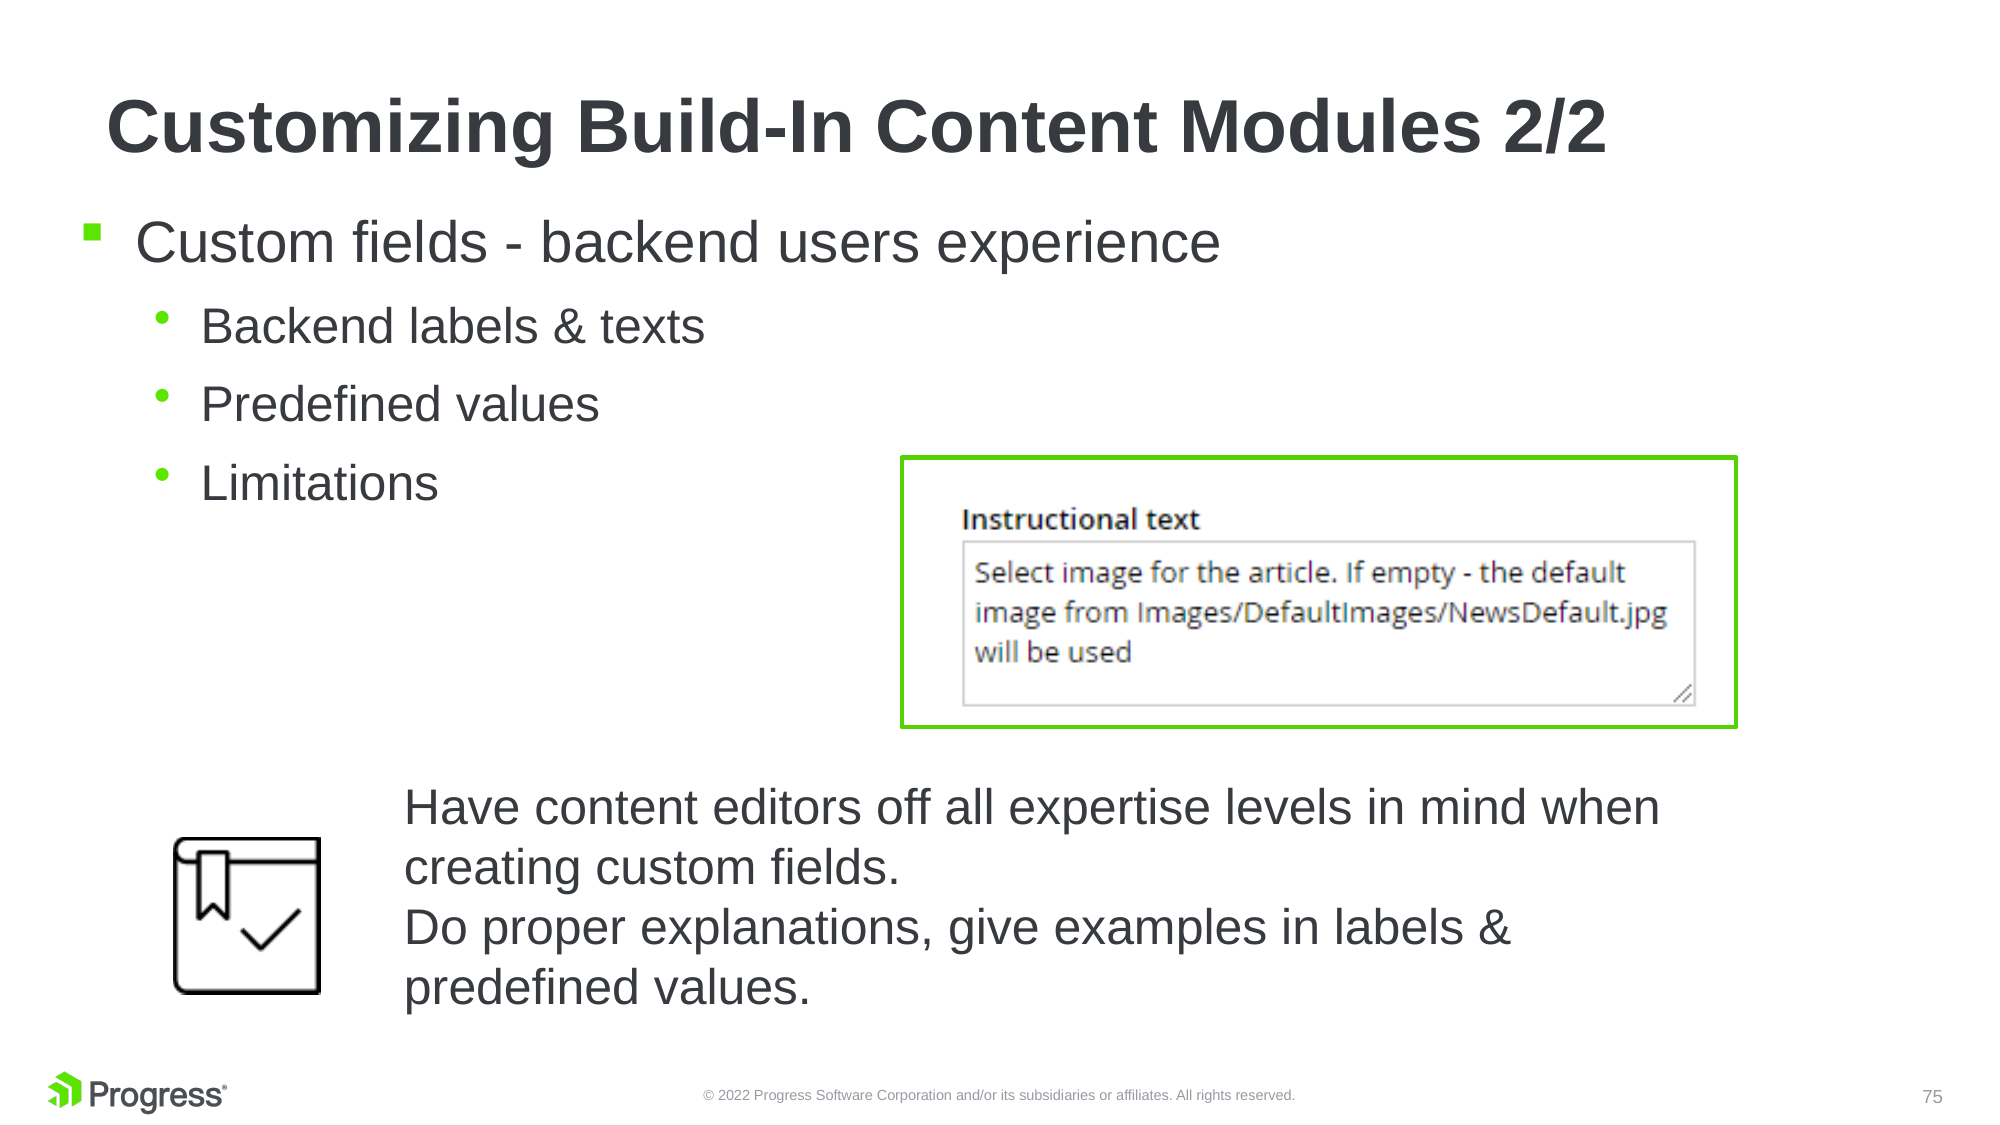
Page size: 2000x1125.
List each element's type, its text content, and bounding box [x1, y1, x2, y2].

list Custom fields - backend users experience Backend labels & texts Predefined values Limitations [63, 196, 1964, 1046]
picture [173, 837, 321, 995]
title Customizing Build-In Content Modules 2/2 [91, 80, 1888, 177]
picture [899, 457, 1735, 727]
text_box Have content editors off all expertise levels in mind when creating custom fields. Do proper explanations, give examples in labels & predefined values. [388, 767, 1736, 1023]
